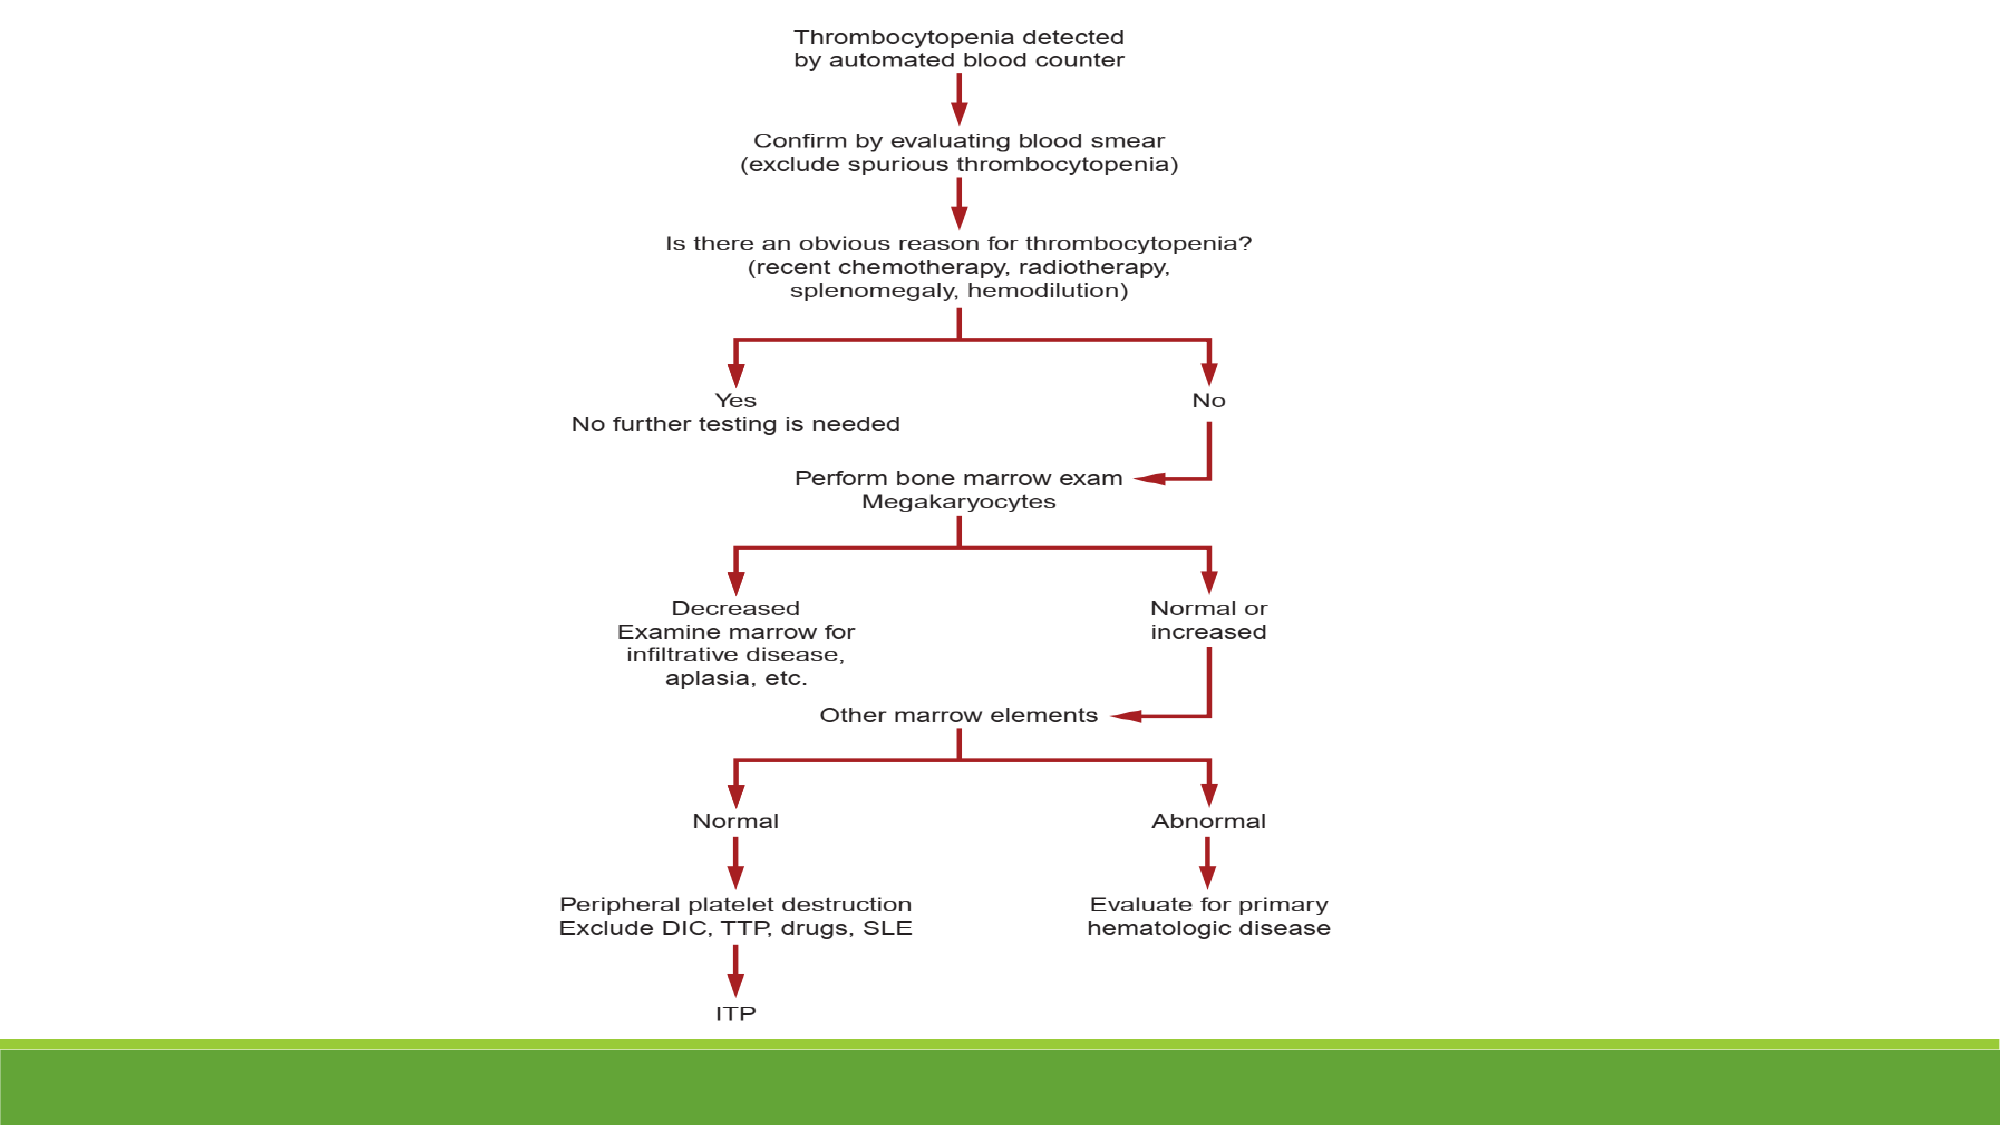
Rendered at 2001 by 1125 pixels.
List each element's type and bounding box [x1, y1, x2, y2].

picture [522, 0, 1387, 1030]
